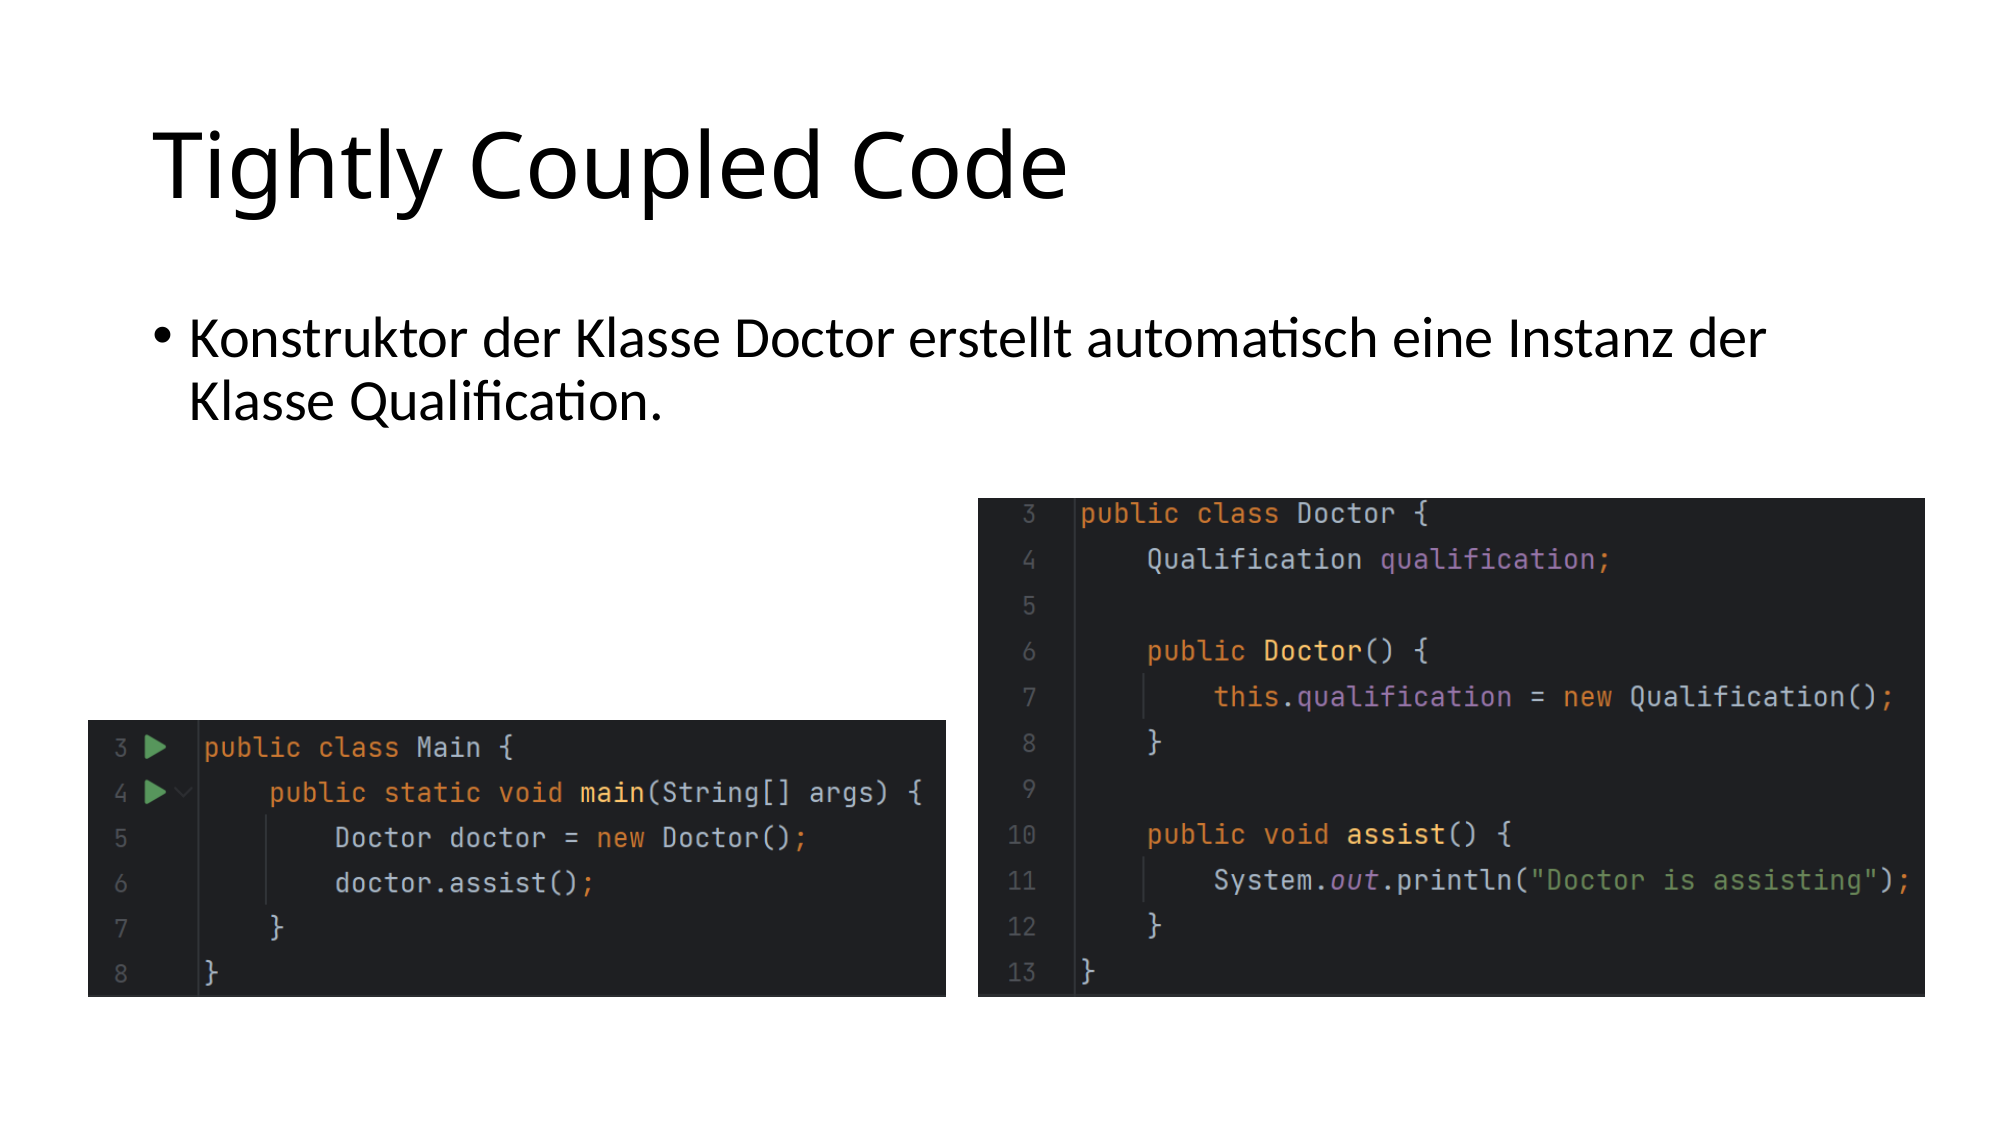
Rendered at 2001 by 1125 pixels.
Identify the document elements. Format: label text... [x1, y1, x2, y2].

picture [88, 720, 946, 997]
picture [978, 498, 1925, 997]
list Konstruktor der Klasse Doctor erstellt automatisch eine Instanz der Klasse Qualification. [137, 299, 1863, 1014]
title Tightly Coupled Code [137, 59, 1863, 278]
